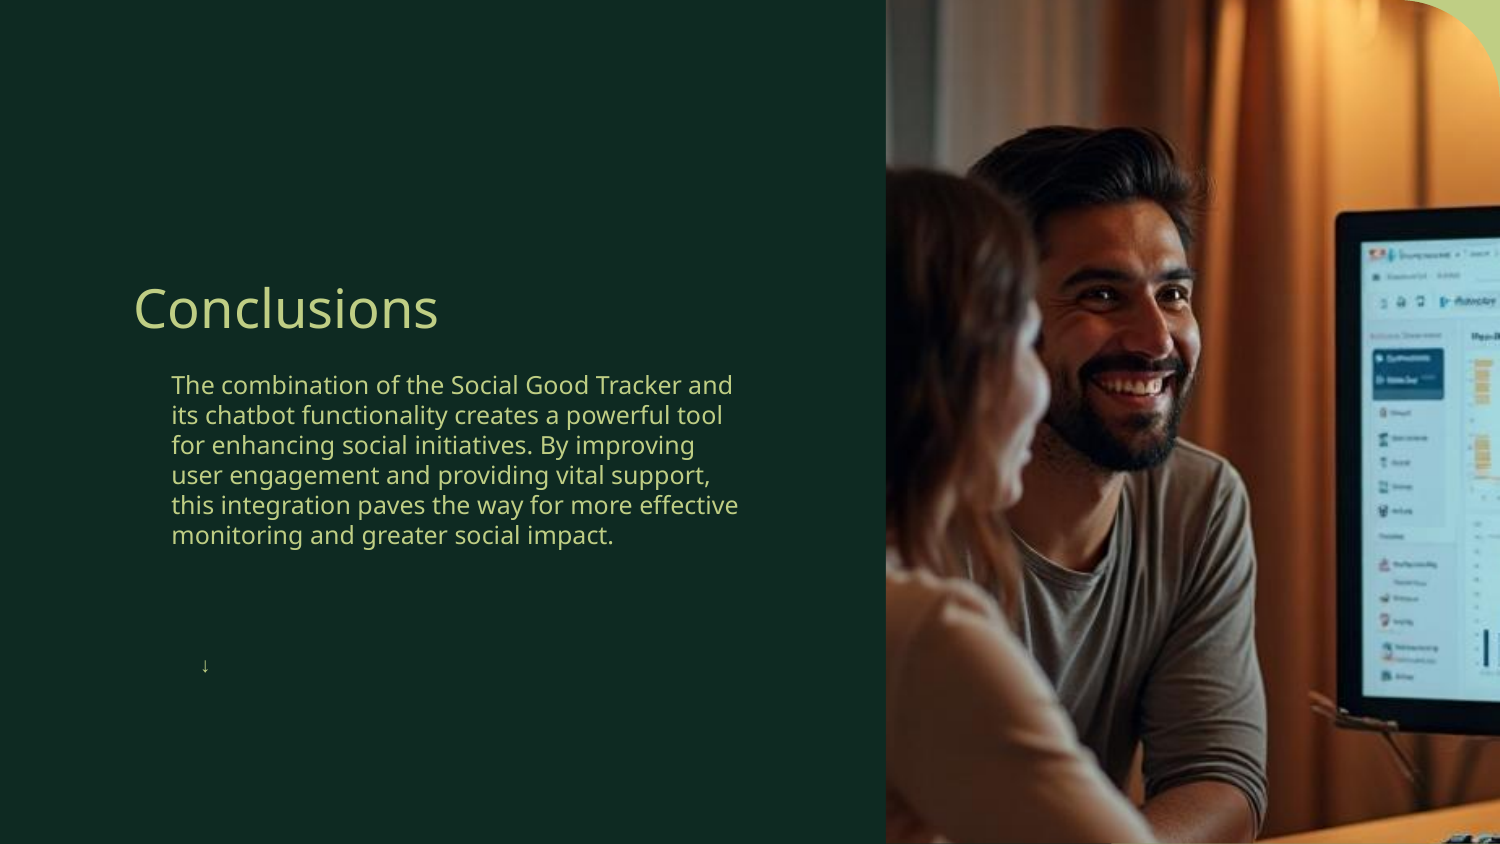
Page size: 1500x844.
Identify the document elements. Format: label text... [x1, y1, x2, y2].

title Conclusions [118, 129, 758, 354]
text_box ↓ [118, 651, 293, 677]
subtitle The combination of the Social Good Tracker and its chatbot functionality creates a powerful tool for enhancing social initiatives. By improving user engagement and providing vital support, this integration paves the way for more effective monitoring and greater social impact. [118, 354, 758, 639]
text_box [885, 0, 1500, 844]
